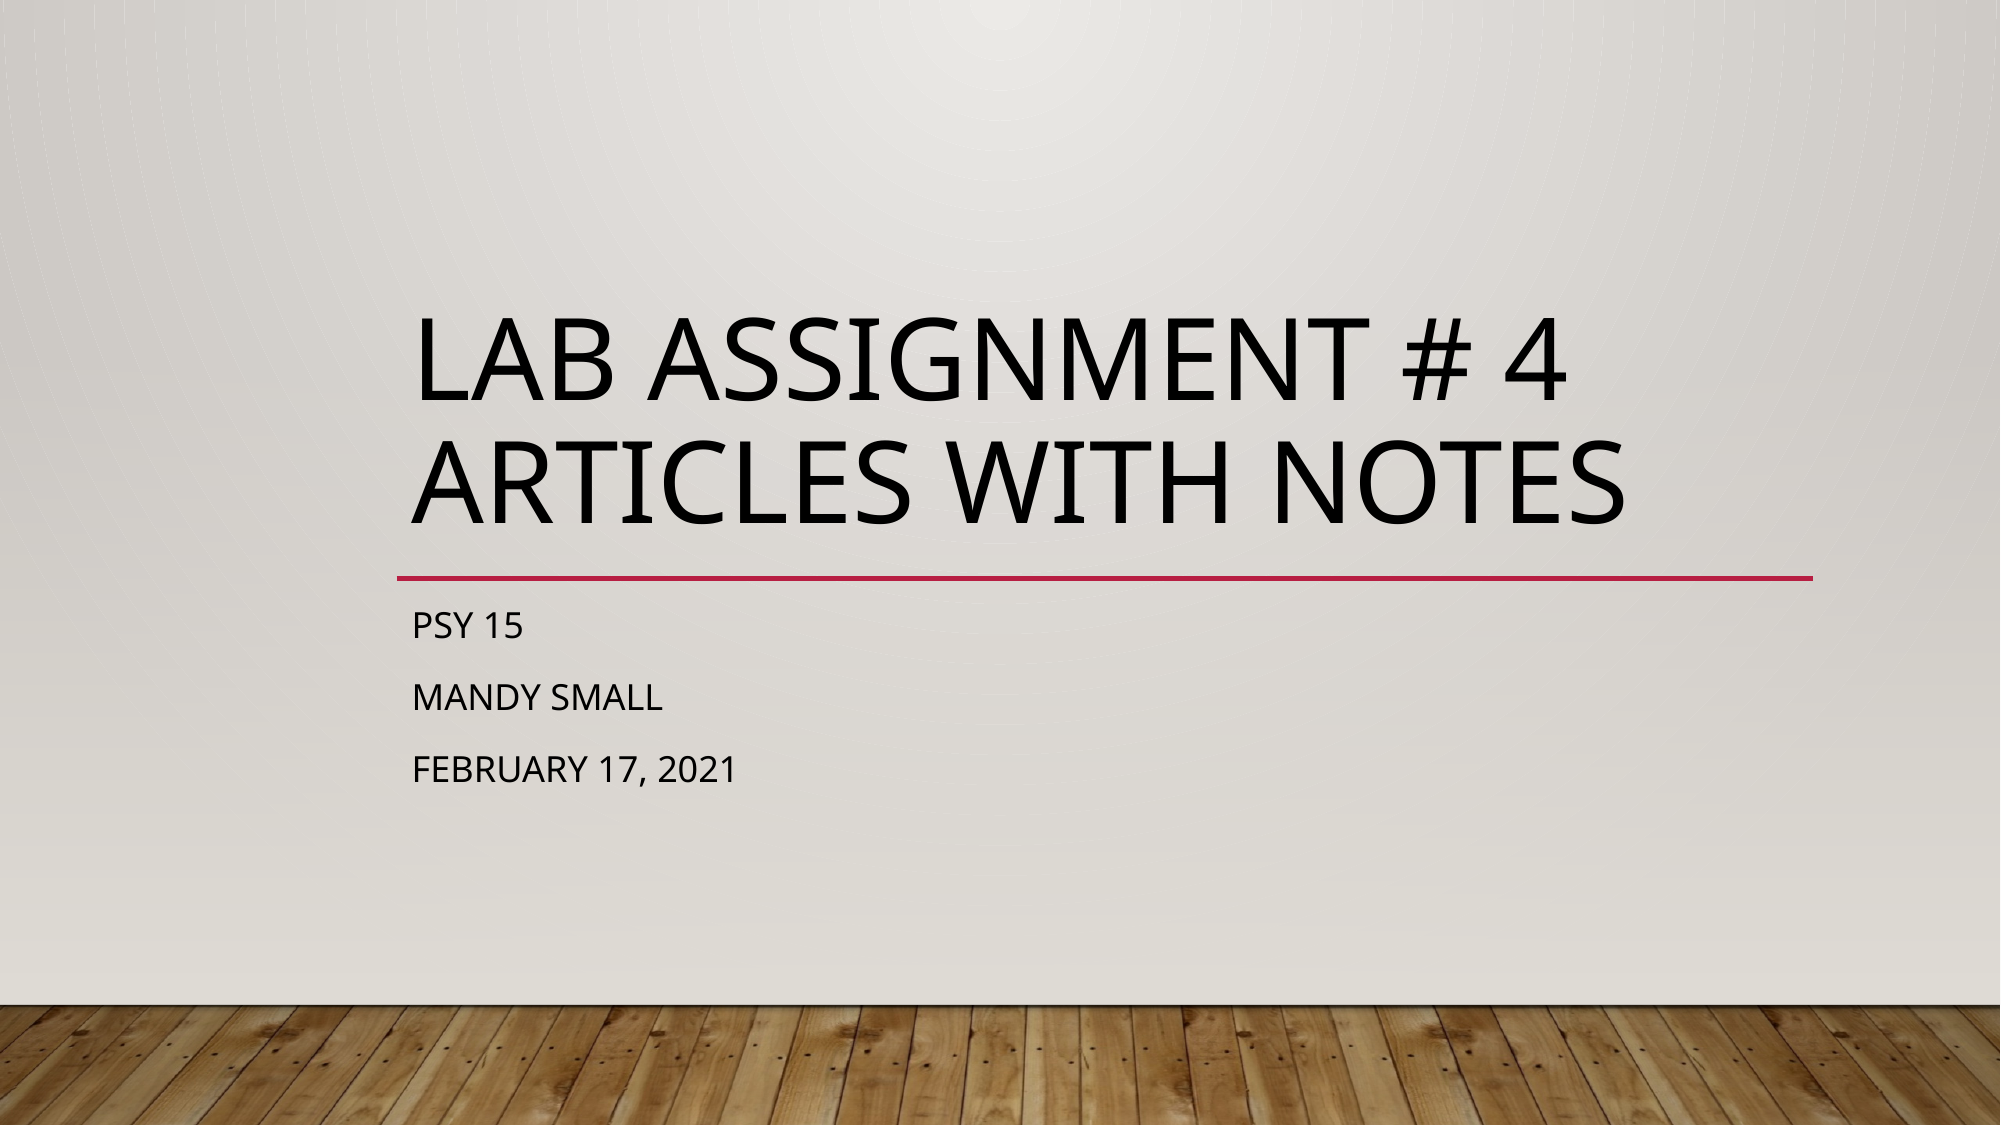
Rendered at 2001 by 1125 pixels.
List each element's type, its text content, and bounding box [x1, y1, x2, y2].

subtitle PSY 15 Mandy Small February 17, 2021 [396, 579, 1814, 806]
title Lab Assignment # 4 Articles with Notes [396, 131, 1814, 549]
picture [0, 1005, 2000, 1125]
